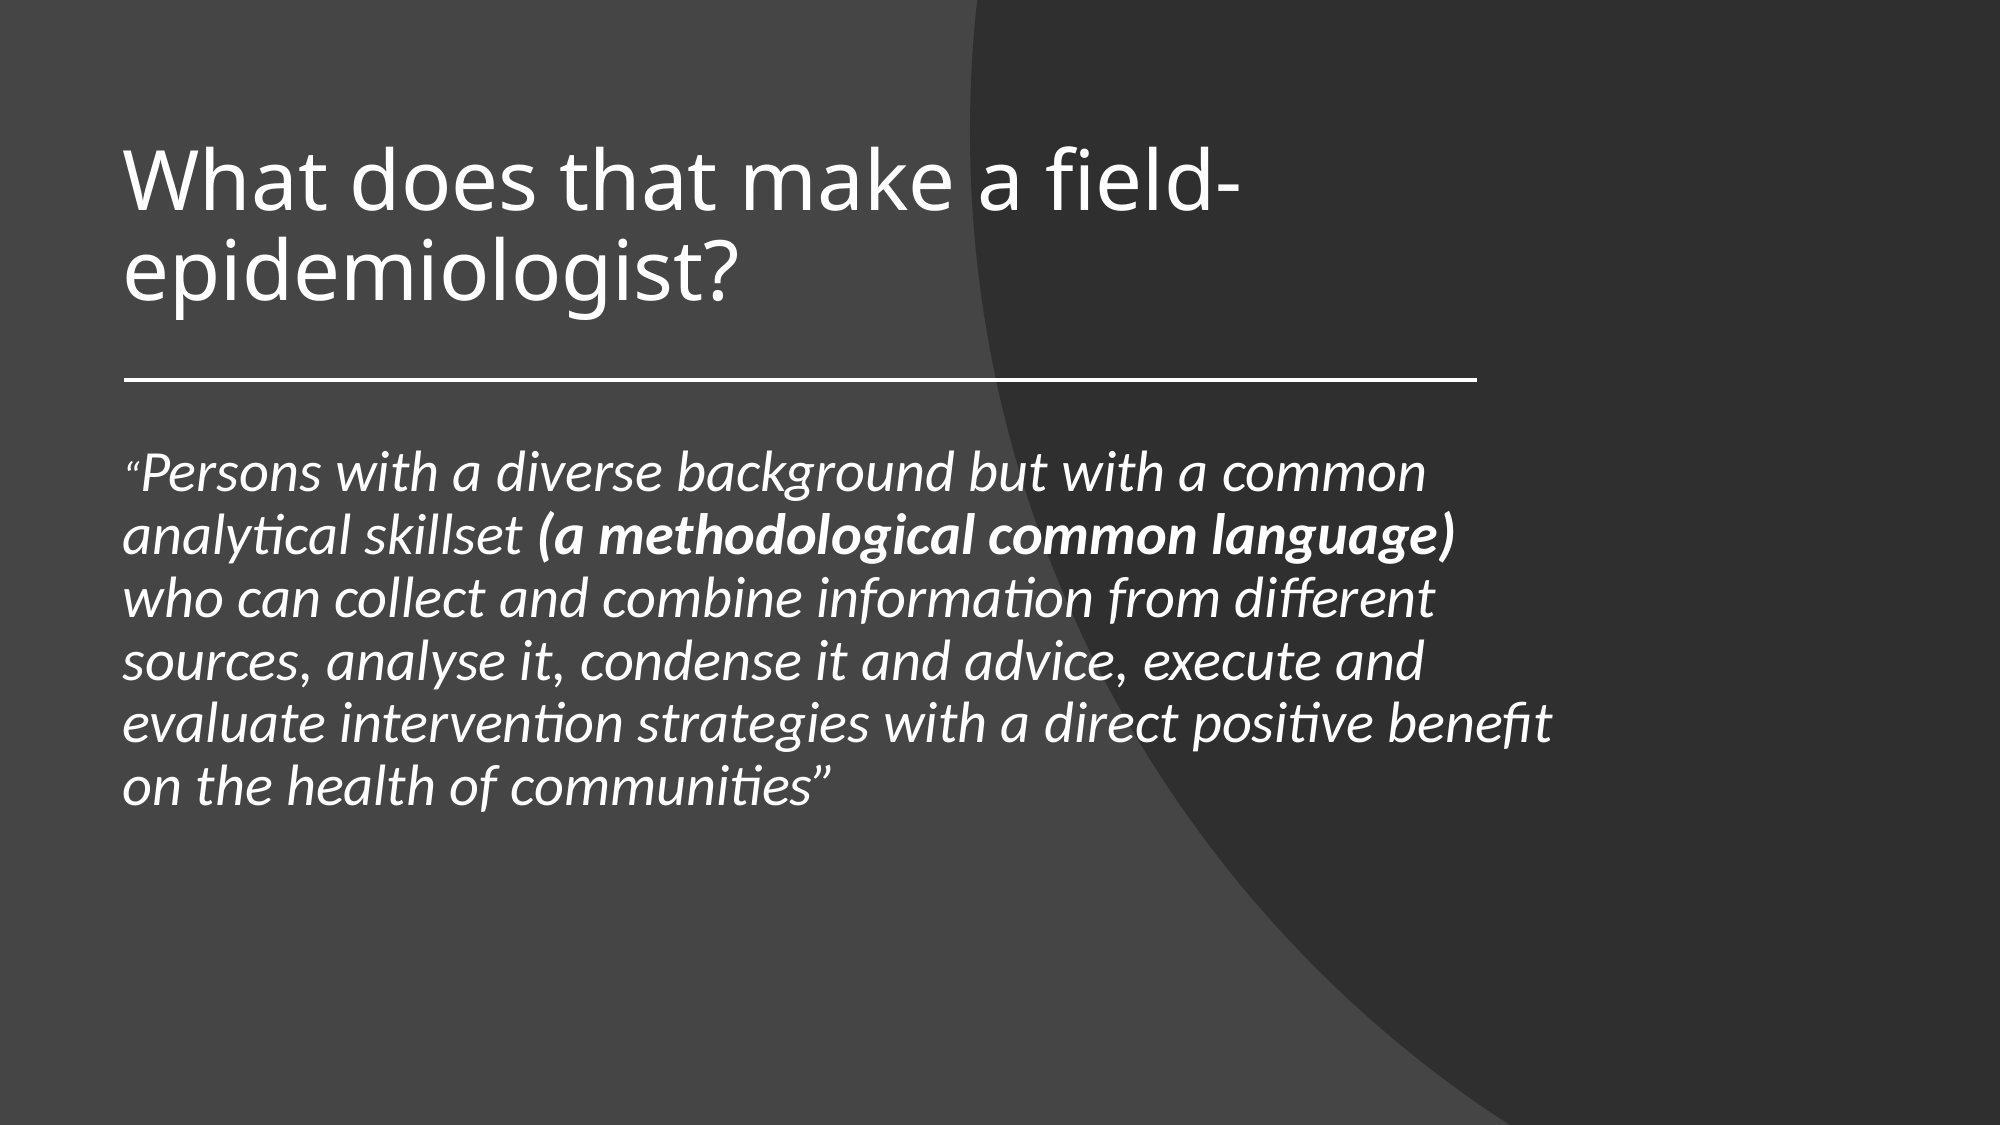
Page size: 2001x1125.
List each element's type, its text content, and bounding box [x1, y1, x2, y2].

text_box [971, 0, 2000, 1125]
title What does that make a field-epidemiologist? [107, 59, 1586, 327]
list “Persons with a diverse background but with a common analytical skillset (a methodological common language) who can collect and combine information from different sources, analyse it, condense it and advice, execute and evaluate intervention strategies with a direct positive benefit on the health of communities” [107, 433, 1586, 980]
